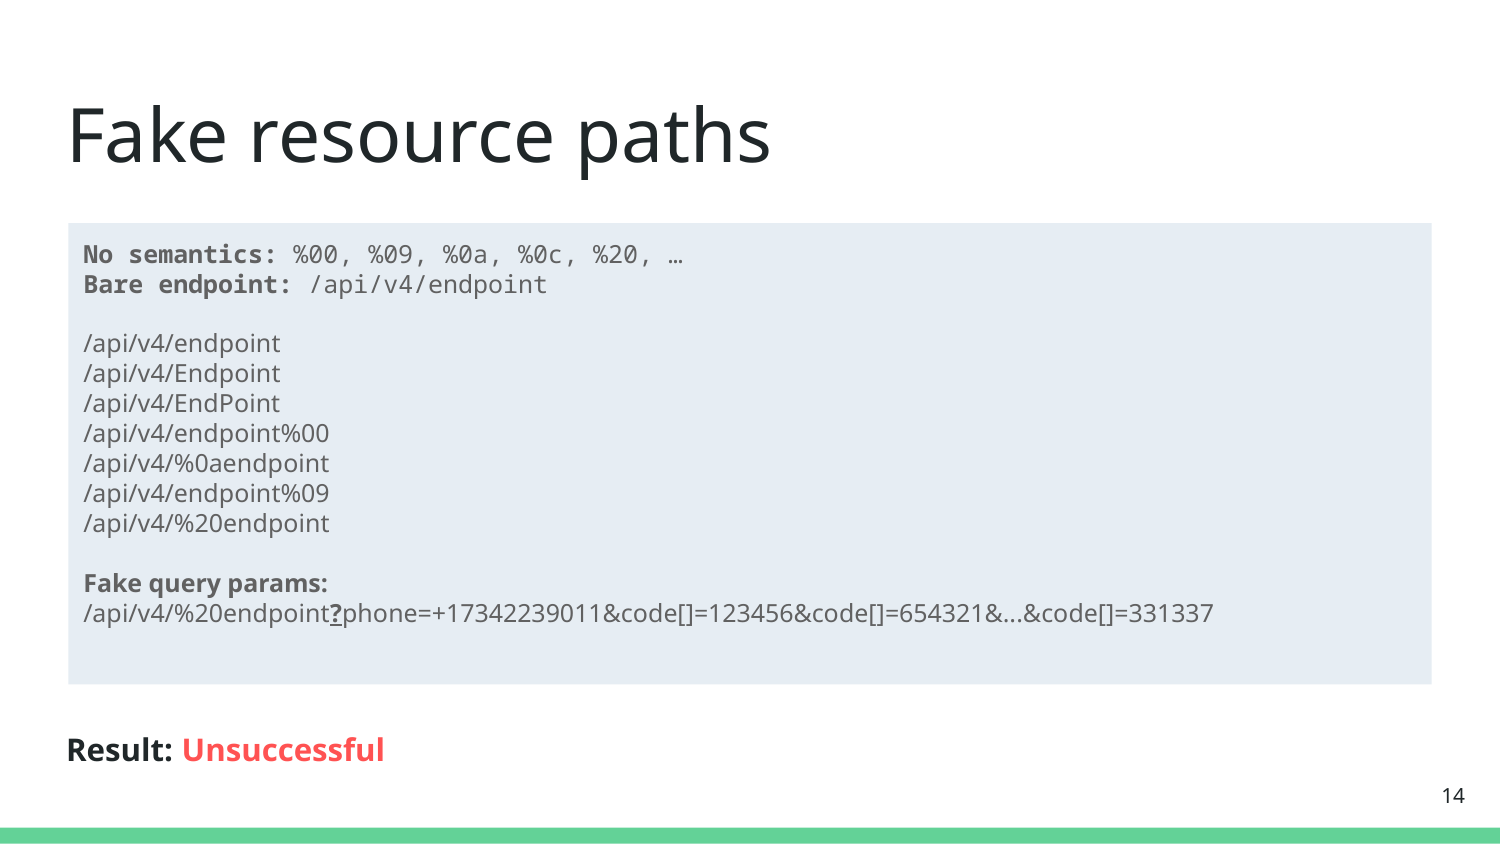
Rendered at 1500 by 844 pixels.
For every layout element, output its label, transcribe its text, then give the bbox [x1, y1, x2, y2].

slide_number ‹#› [1389, 764, 1480, 830]
list Result: Unsuccessful [51, 709, 1370, 783]
title Fake resource paths [51, 72, 1449, 167]
list No semantics: %00, %09, %0a, %0c, %20, … Bare endpoint: /api/v4/endpoint /api/v4/endpoint /api/v4/Endpoint /api/v4/EndPoint /api/v4/endpoint%00 /api/v4/%0aendpoint /api/v4/endpoint%09 /api/v4/%20endpoint Fake query params: /api/v4/%20endpoint?phone=+17342239011&code[]=123456&code[]=654321&...&code[]=331337 [68, 223, 1432, 685]
